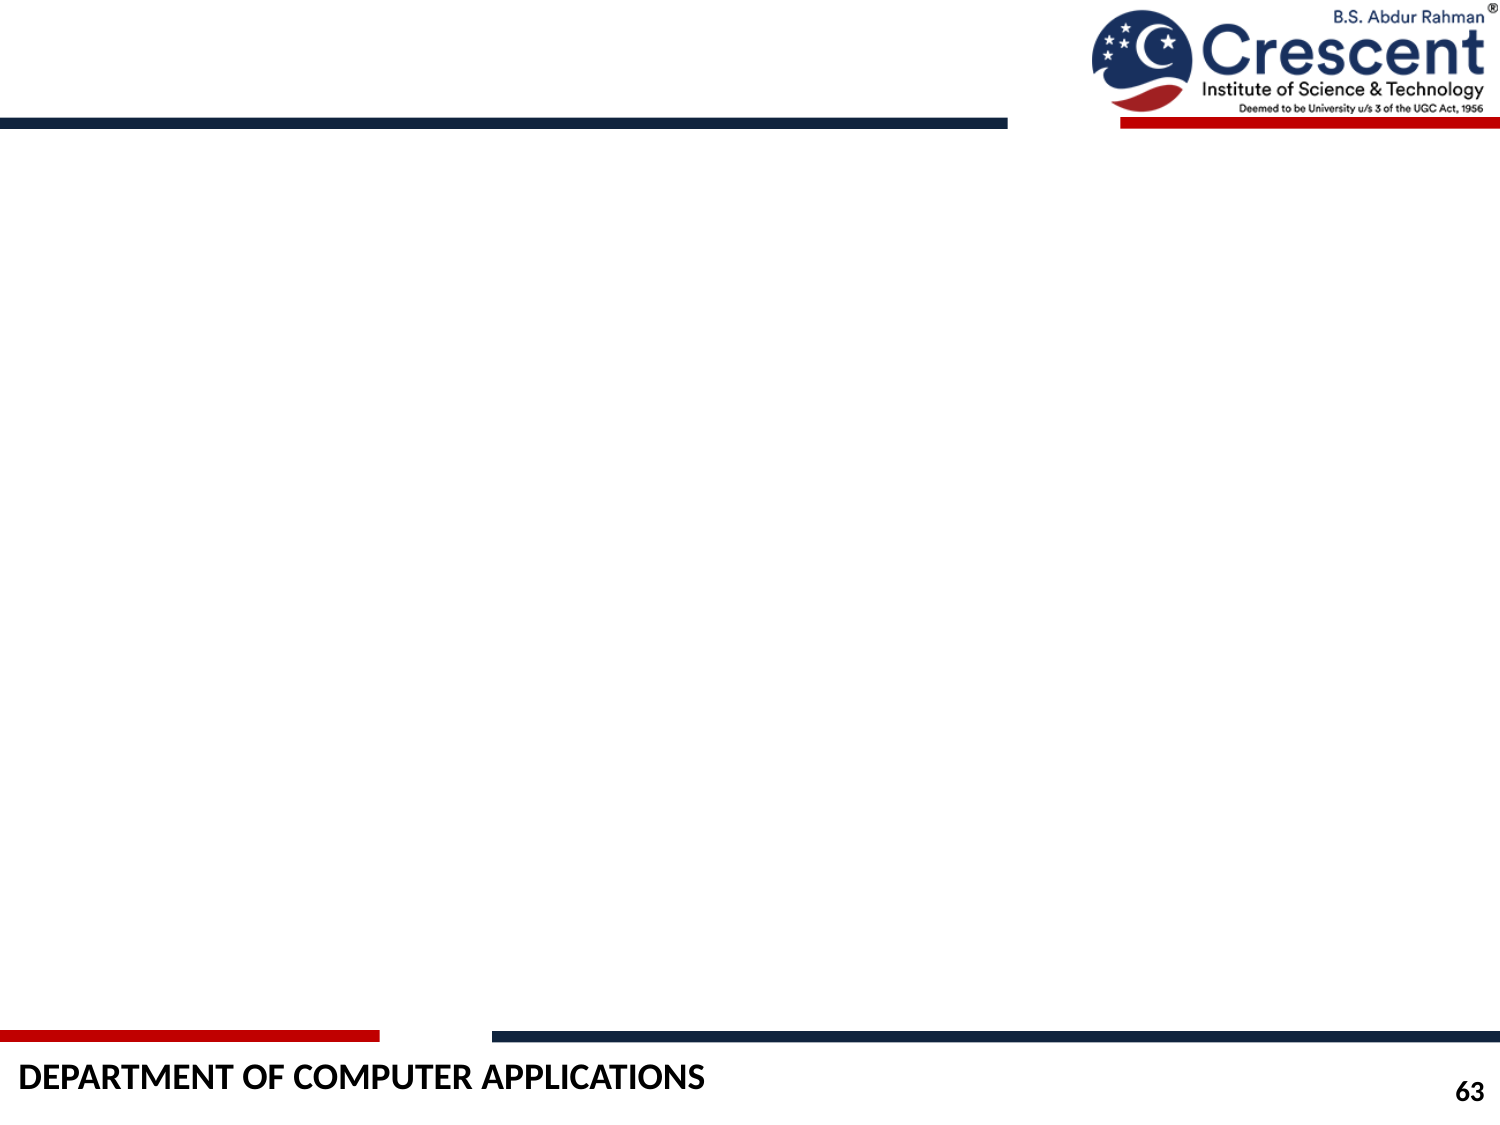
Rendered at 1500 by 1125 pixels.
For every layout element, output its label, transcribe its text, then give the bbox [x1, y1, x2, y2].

picture [1092, 2, 1498, 114]
text_box [490, 1029, 1500, 1044]
text_box DEPARTMENT OF COMPUTER APPLICATIONS [3, 1044, 722, 1105]
slide_number 63 [1149, 1059, 1500, 1120]
text_box [1118, 120, 1500, 131]
text_box [0, 1028, 382, 1044]
text_box [0, 116, 1010, 131]
